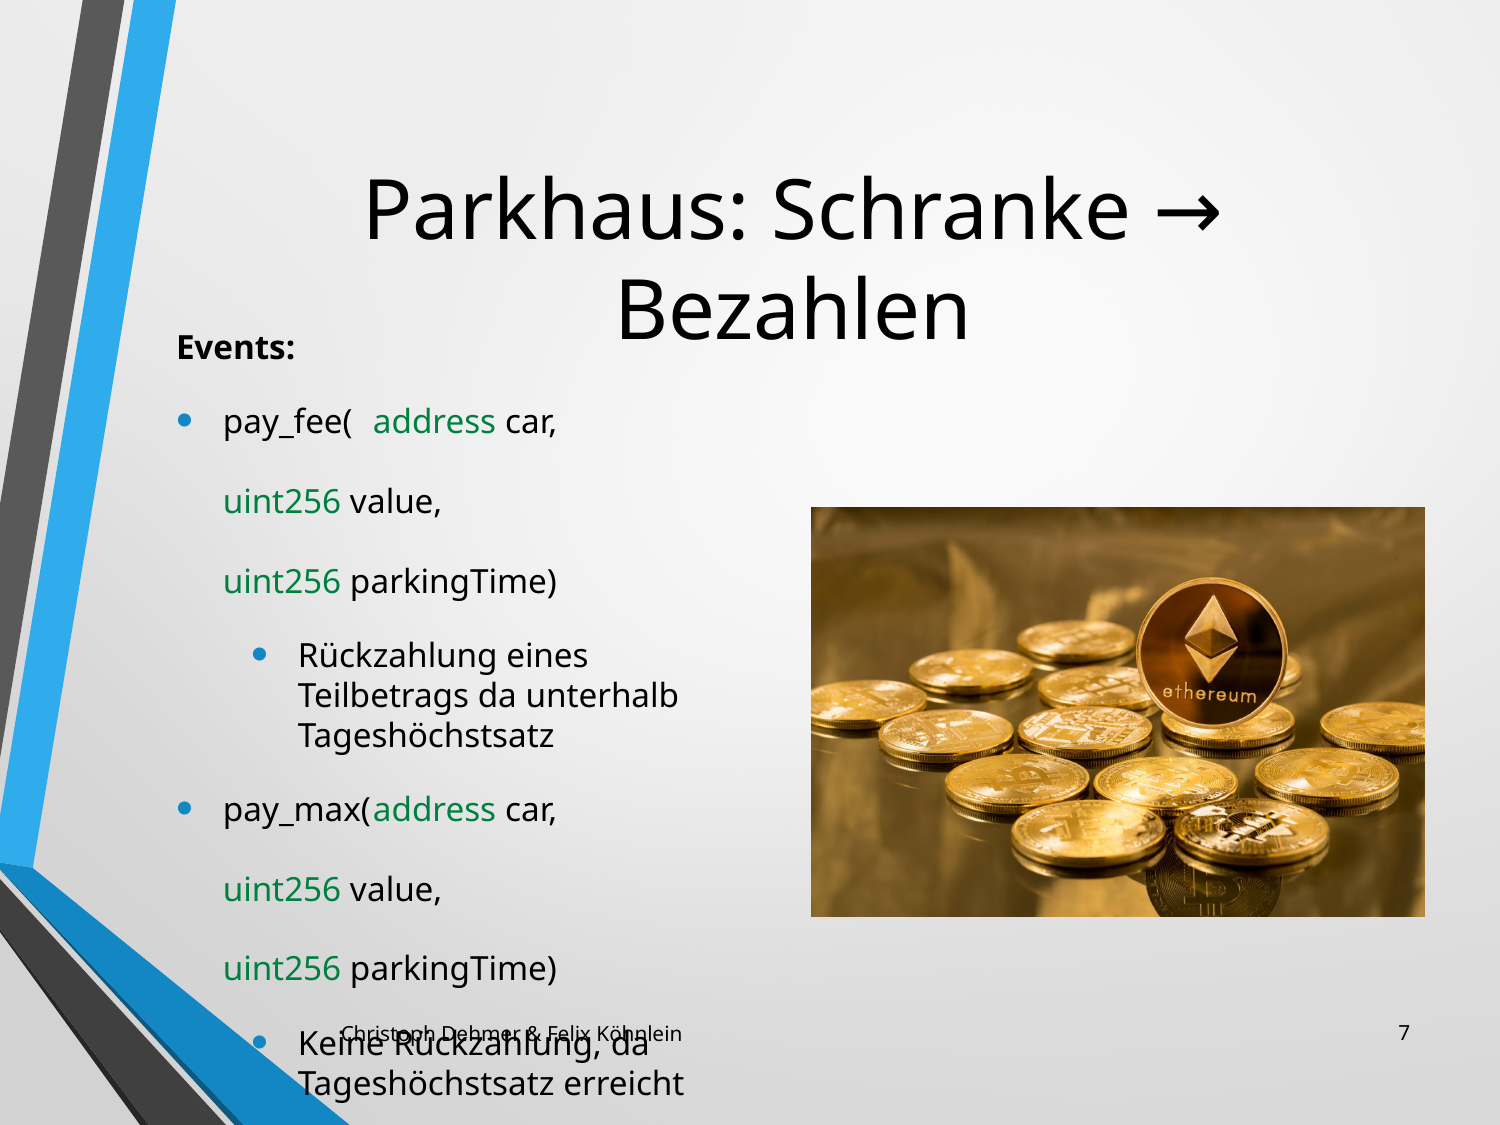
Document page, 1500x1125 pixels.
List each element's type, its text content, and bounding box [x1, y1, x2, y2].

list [811, 507, 1426, 917]
list Events: pay_fee( address car, uint256 value, uint256 parkingTime) Rückzahlung eines Teilbetrags da unterhalb Tageshöchstsatz pay_max( address car, uint256 value, uint256 parkingTime) Keine Rückzahlung, da Tageshöchstsatz erreicht [161, 437, 775, 991]
title Parkhaus: Schranke → Bezahlen [161, 112, 1425, 400]
slide_number 7 [1357, 1003, 1425, 1064]
footer Christoph Dehmer & Felix Köhnlein [325, 1003, 1198, 1064]
